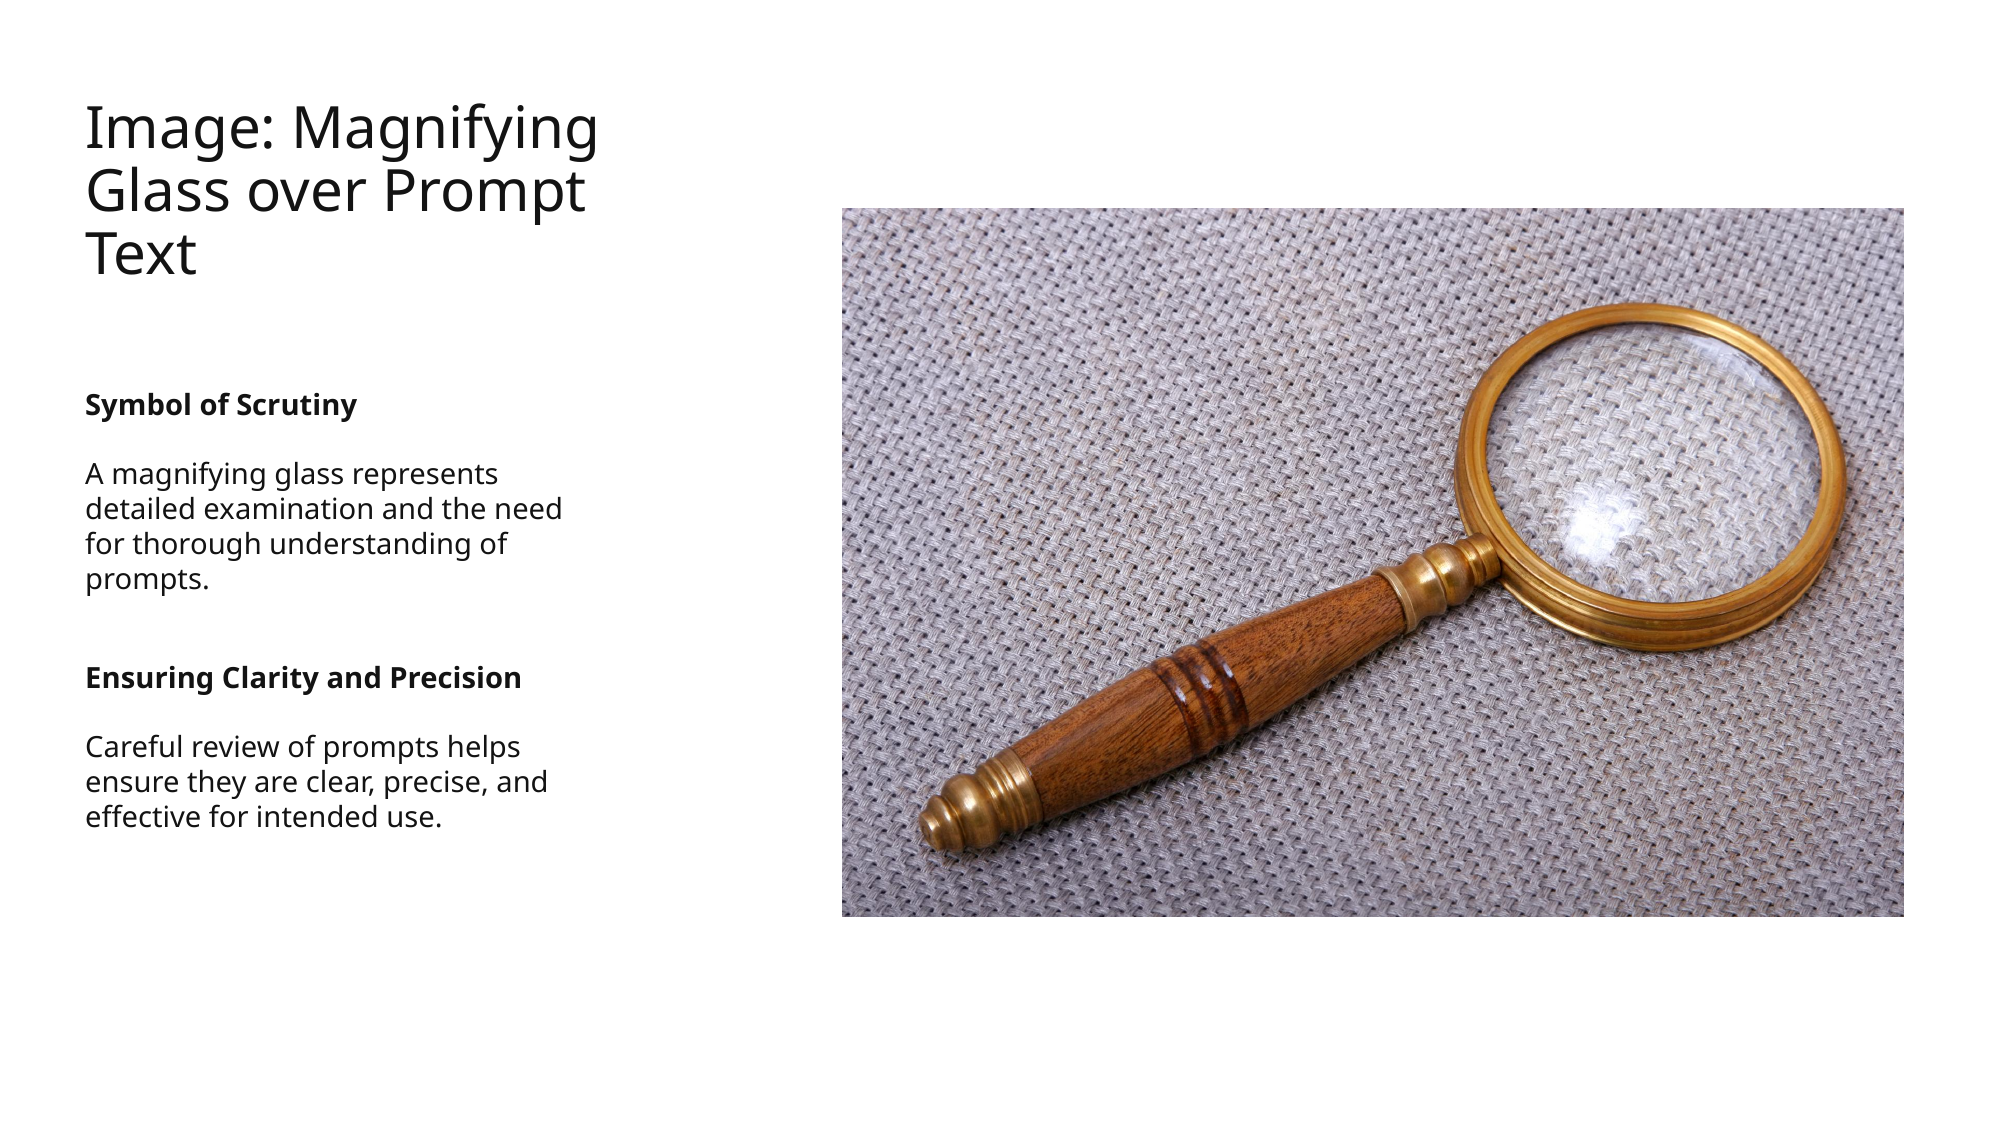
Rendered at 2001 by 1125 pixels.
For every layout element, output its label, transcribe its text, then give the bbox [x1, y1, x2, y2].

title Image: Magnifying Glass over Prompt Text [70, 90, 661, 380]
text_box Symbol of Scrutiny A magnifying glass represents detailed examination and the need for thorough understanding of prompts. Ensuring Clarity and Precision Careful review of prompts helps ensure they are clear, precise, and effective for intended use. [70, 379, 614, 1035]
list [842, 208, 1904, 917]
